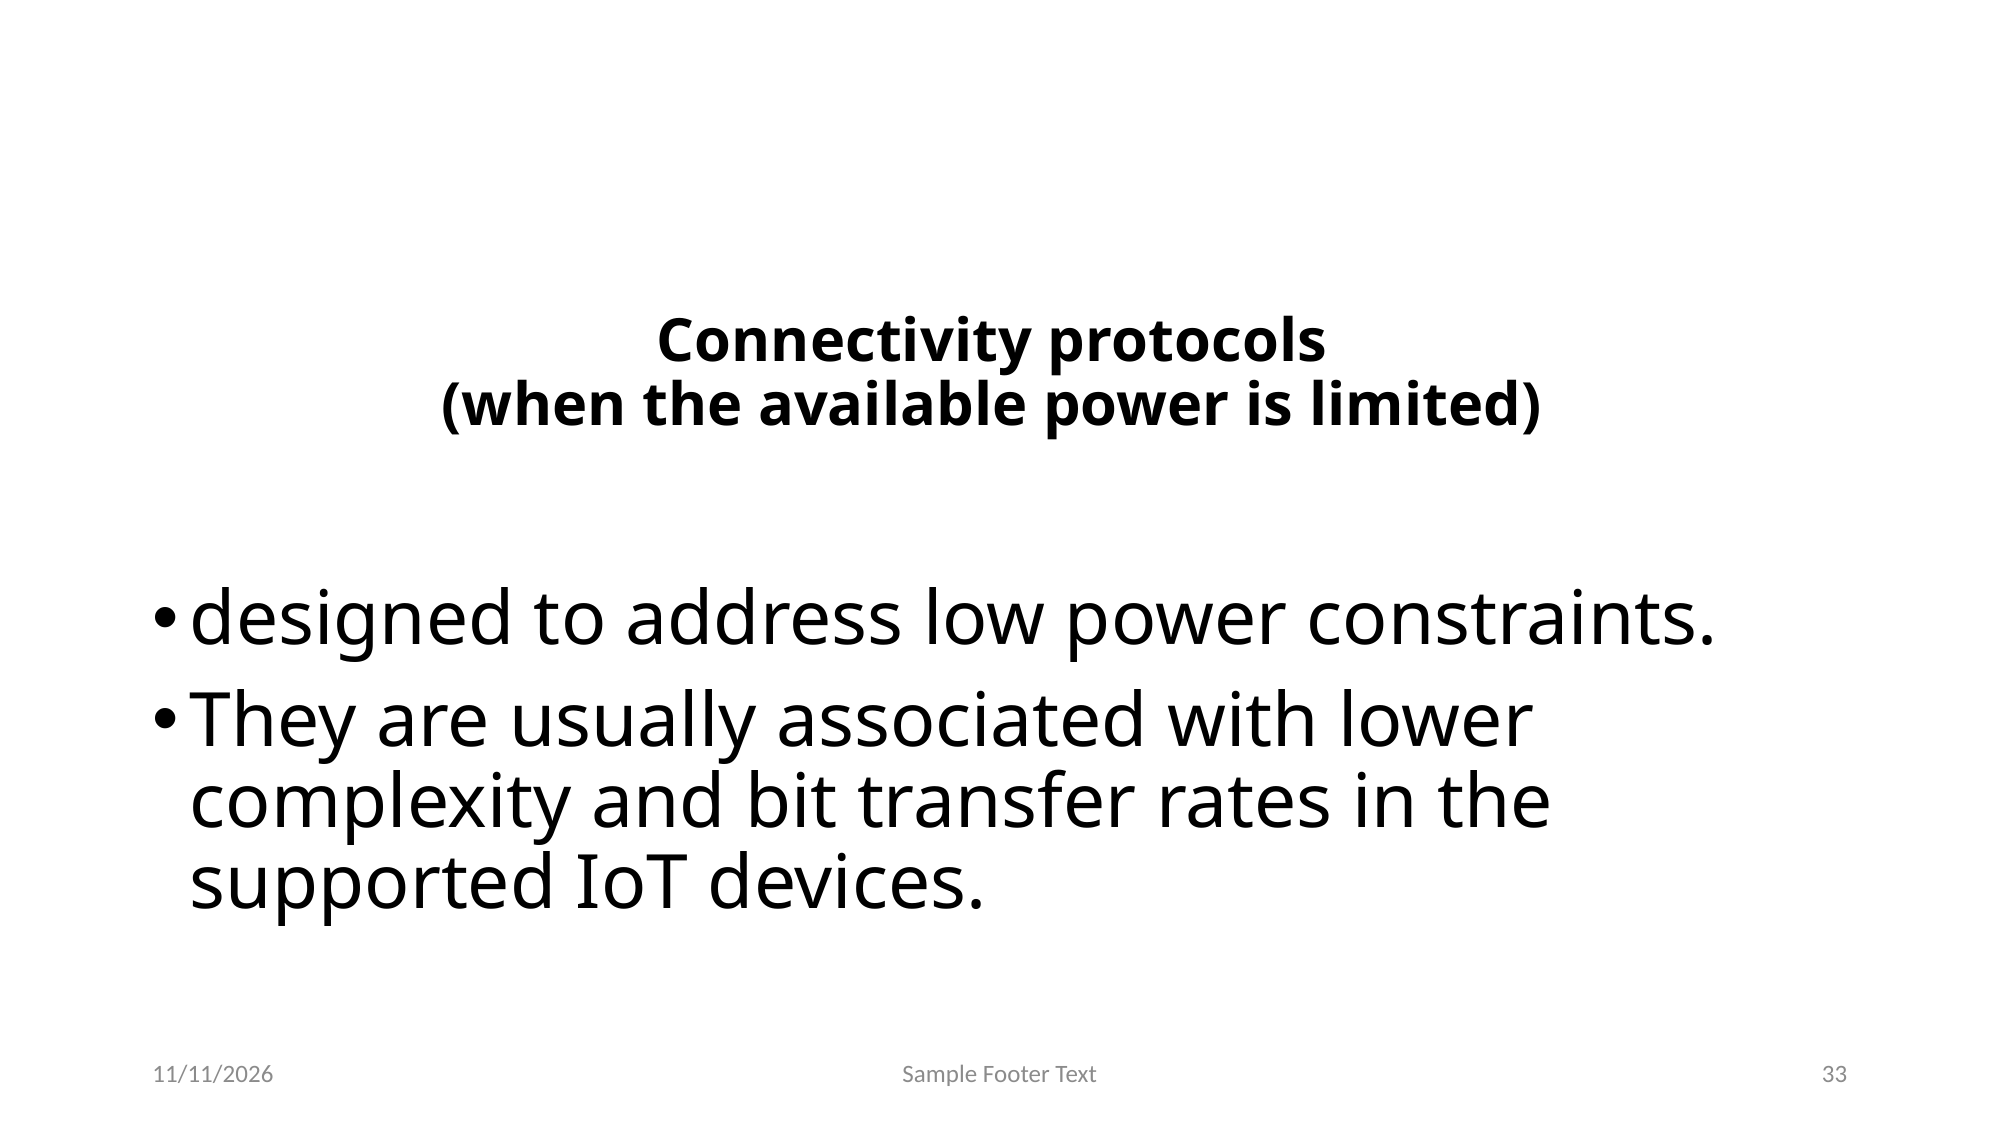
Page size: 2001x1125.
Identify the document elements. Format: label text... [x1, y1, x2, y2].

slide_number 33 [1412, 1042, 1863, 1103]
list designed to address low power constraints. They are usually associated with lower complexity and bit transfer rates in the supported IoT devices. [137, 572, 1894, 847]
footer Sample Footer Text [662, 1042, 1338, 1103]
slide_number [137, 1042, 588, 1103]
title Connectivity protocols (when the available power is limited) [137, 301, 1863, 519]
